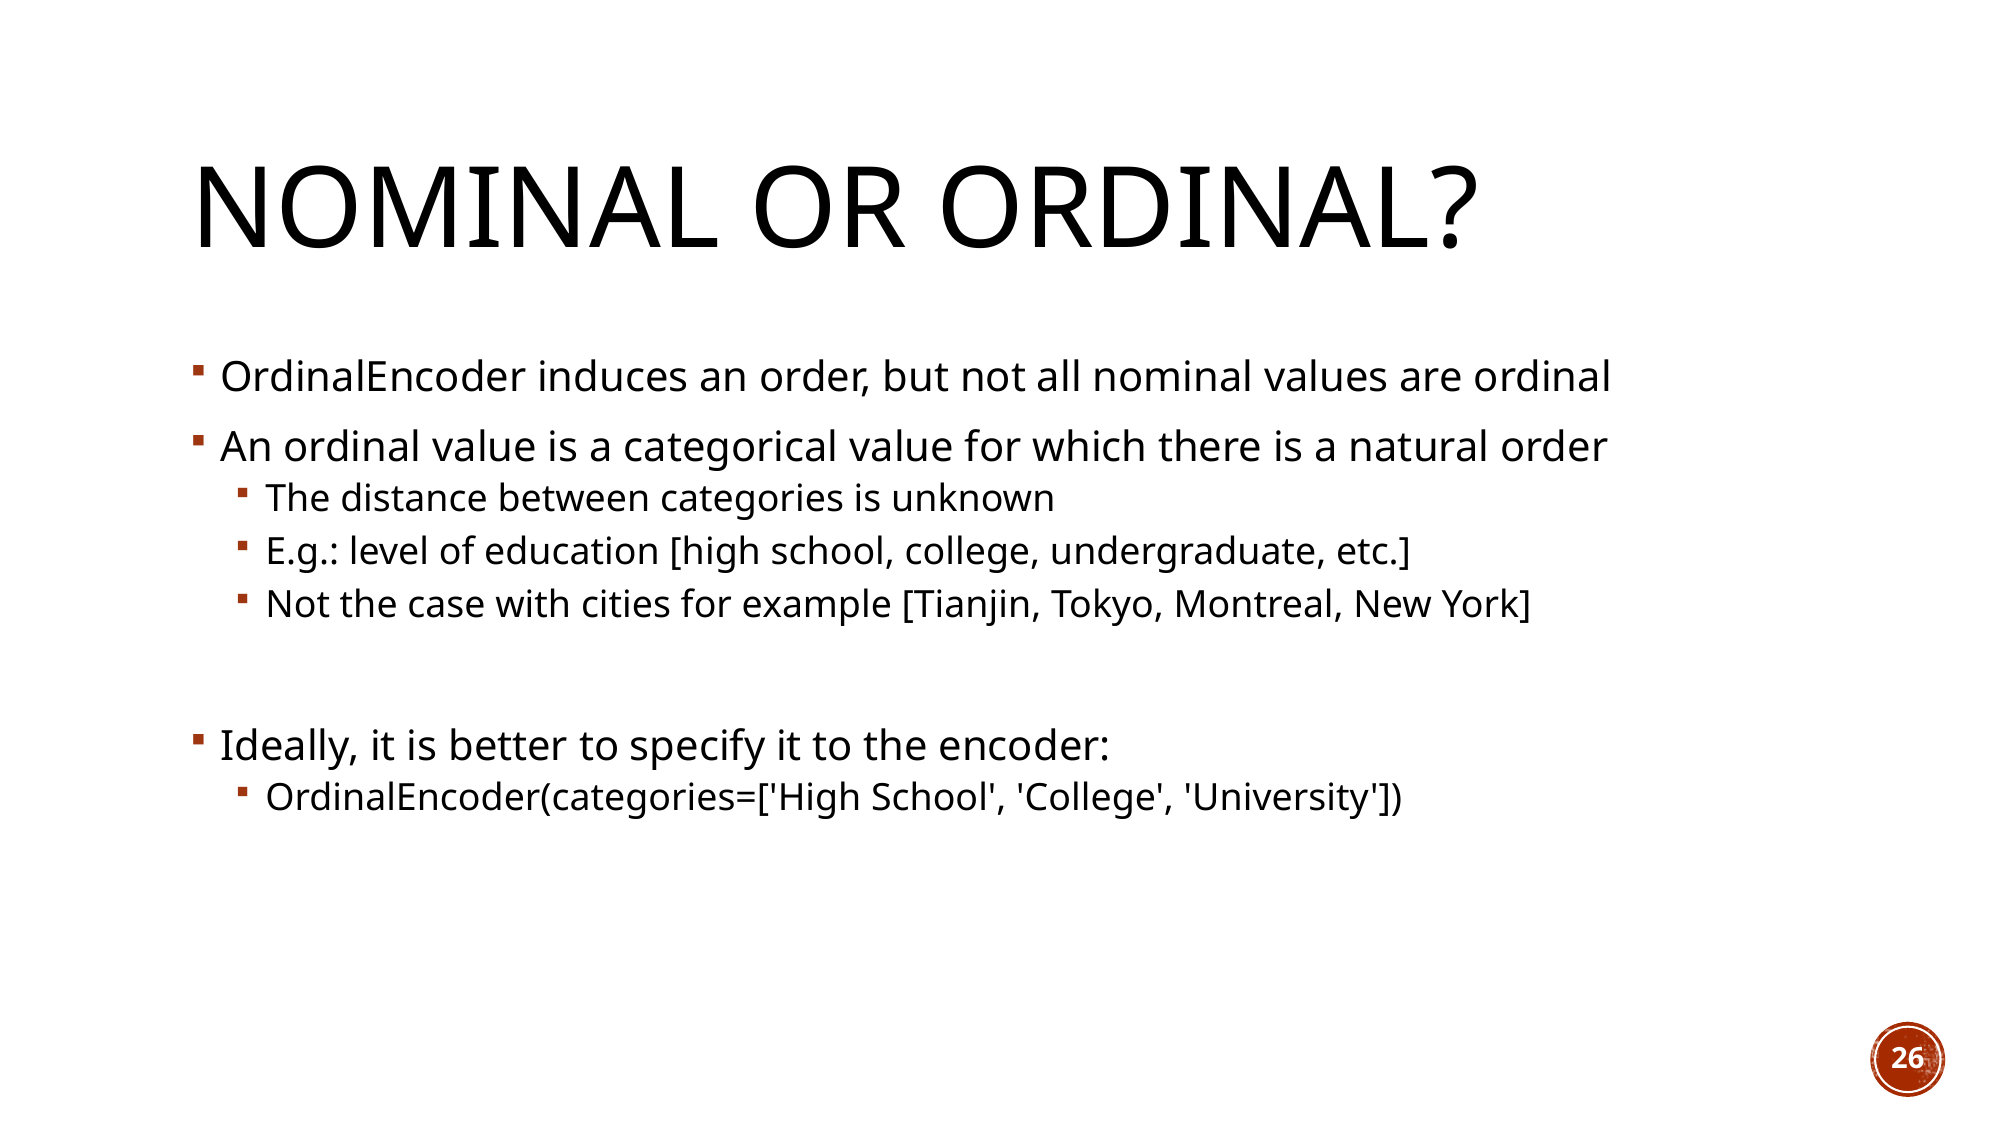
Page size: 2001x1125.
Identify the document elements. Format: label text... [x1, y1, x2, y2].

list OrdinalEncoder induces an order, but not all nominal values are ordinal An ordinal value is a categorical value for which there is a natural order The distance between categories is unknown E.g.: level of education [high school, college, undergraduate, etc.] Not the case with cities for example [Tianjin, Tokyo, Montreal, New York] Ideally, it is better to specify it to the encoder: OrdinalEncoder(categories=['High School', 'College', 'University']) [175, 348, 1826, 1013]
title Nominal or ordinal? [175, 79, 1826, 344]
slide_number 26 [1855, 1028, 1961, 1089]
